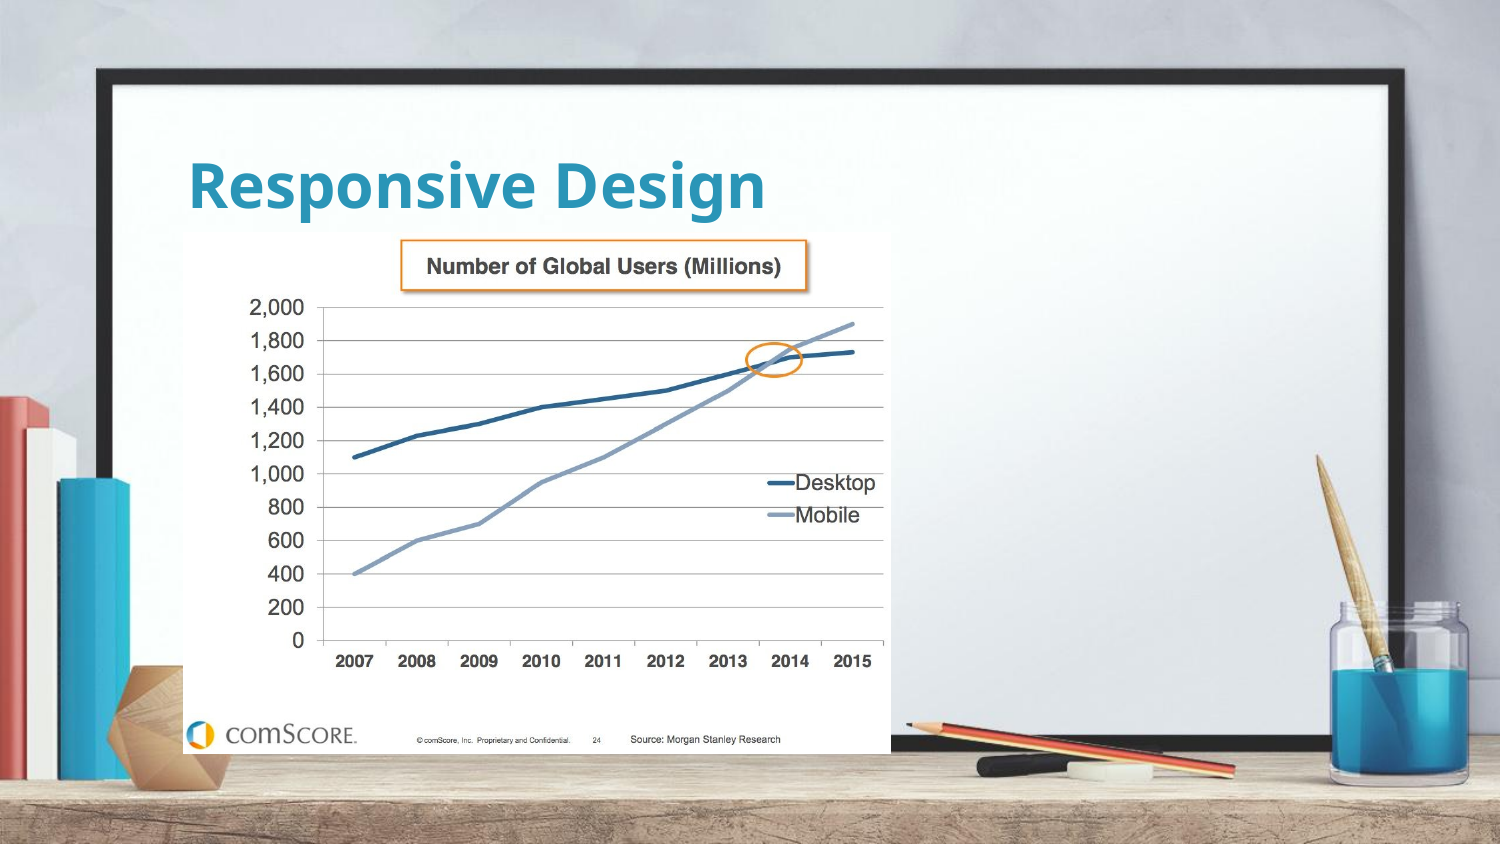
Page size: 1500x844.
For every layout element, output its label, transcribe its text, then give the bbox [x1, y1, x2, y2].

picture [0, 0, 1500, 844]
title Responsive Design [172, 130, 1324, 254]
